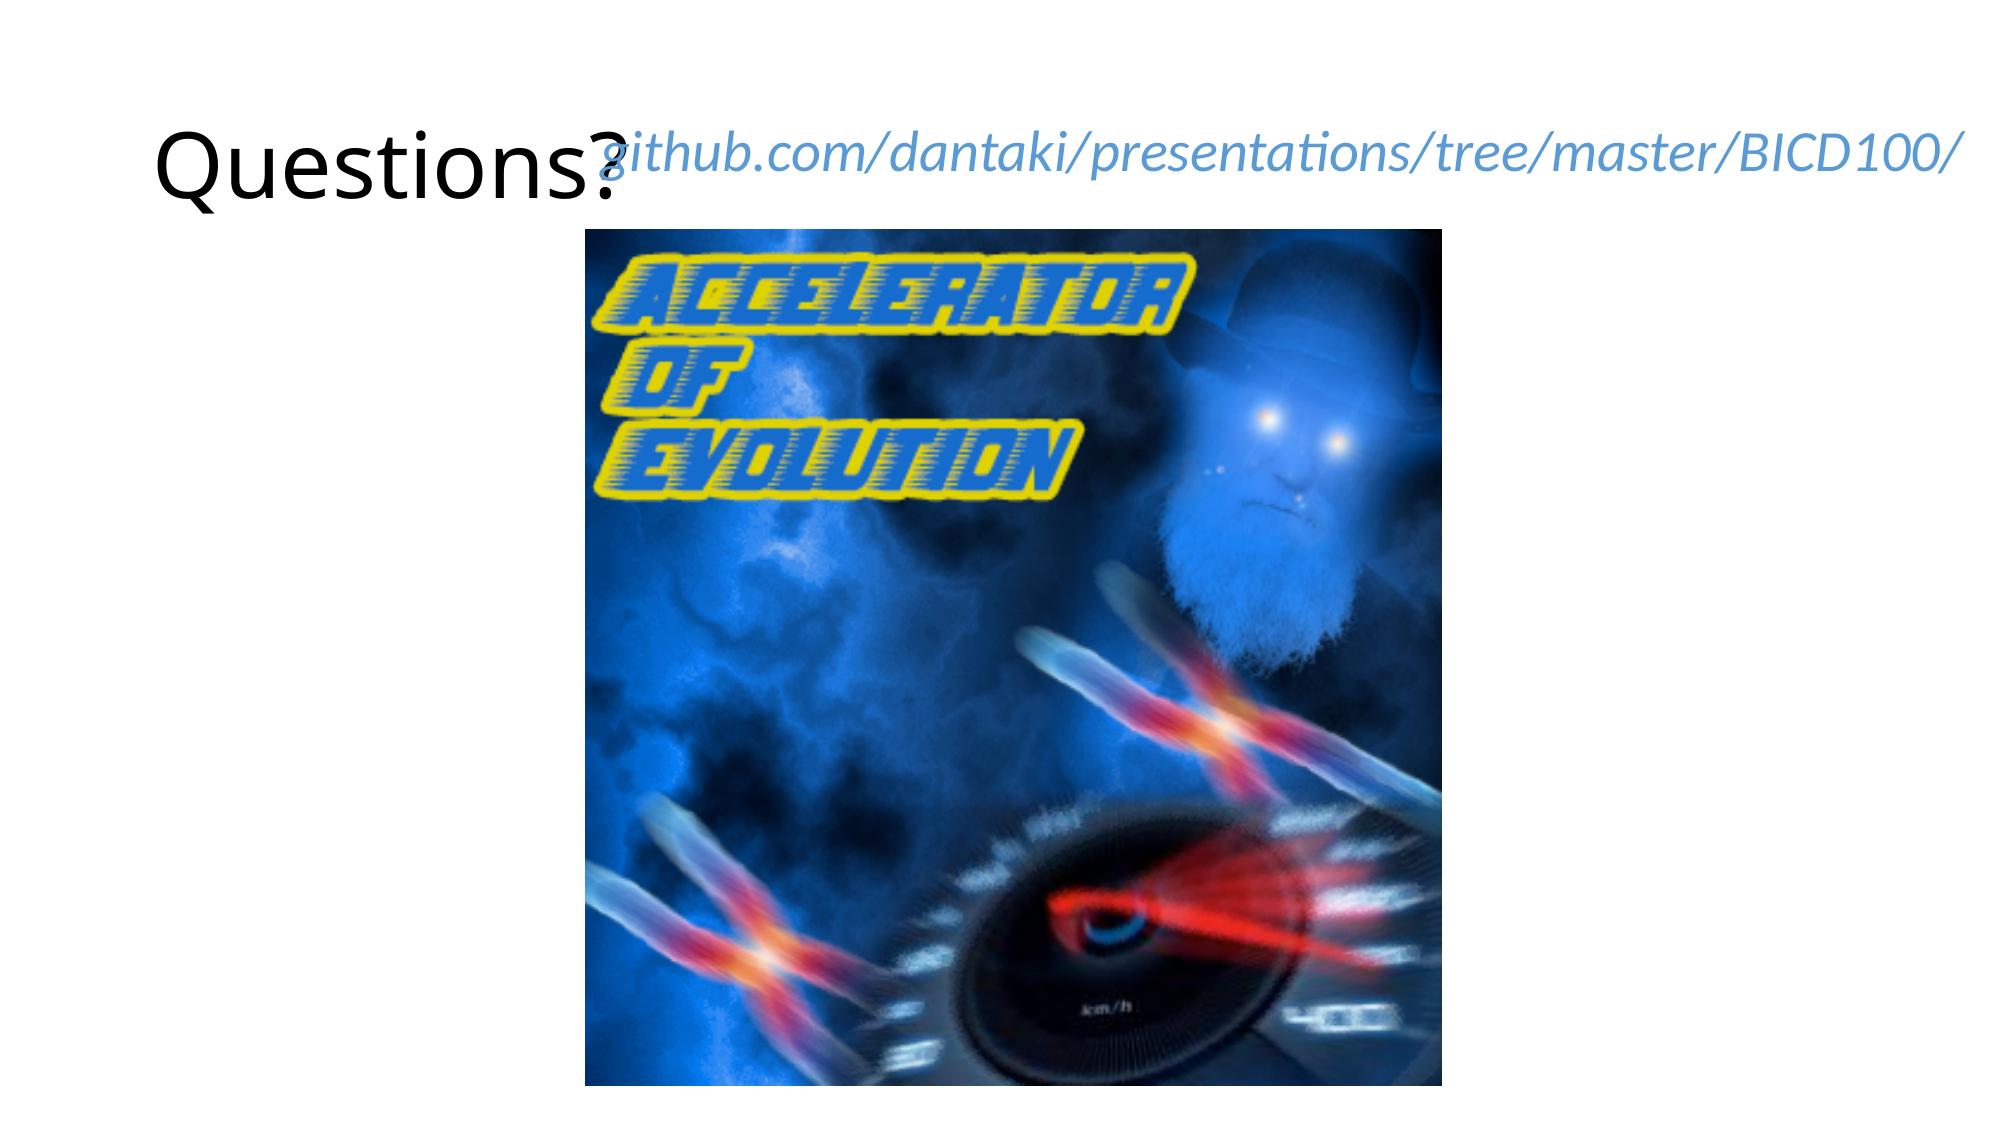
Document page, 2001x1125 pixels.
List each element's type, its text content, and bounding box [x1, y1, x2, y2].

picture [585, 229, 1442, 1086]
title Questions? [137, 59, 1863, 278]
list github.com/dantaki/presentations/tree/master/BICD100/ [585, 113, 2000, 828]
